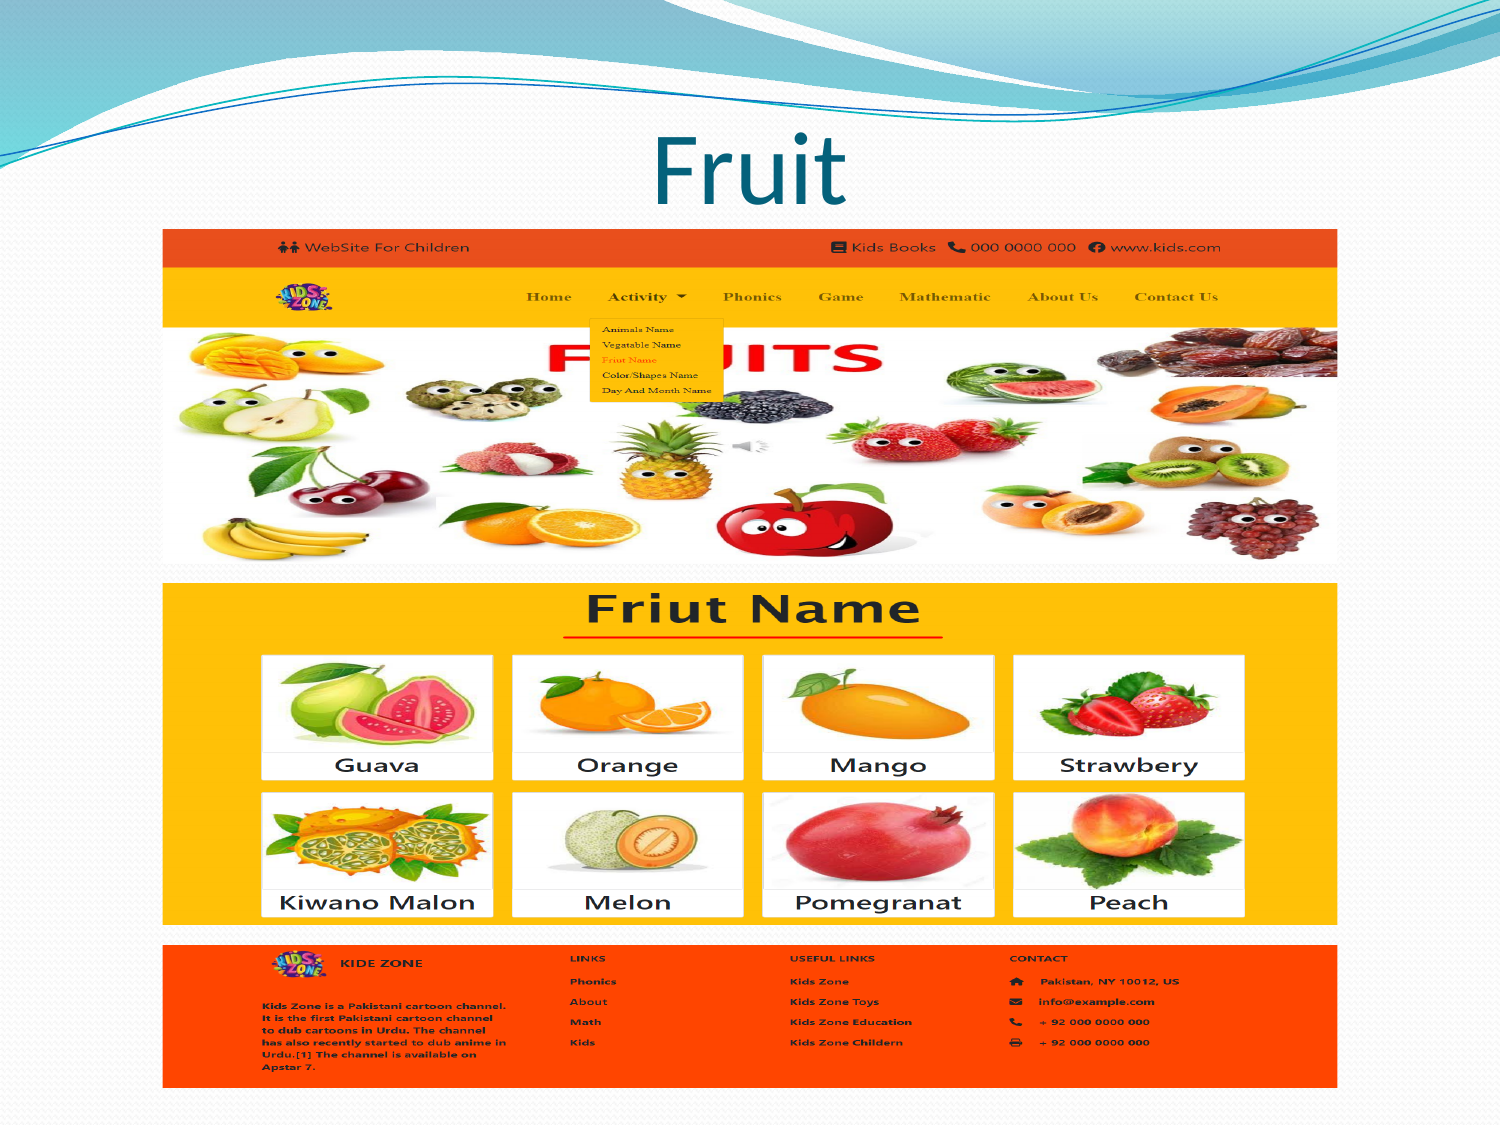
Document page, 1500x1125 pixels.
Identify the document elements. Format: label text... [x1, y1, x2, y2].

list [162, 228, 1338, 1125]
title Fruit [75, 37, 1425, 225]
